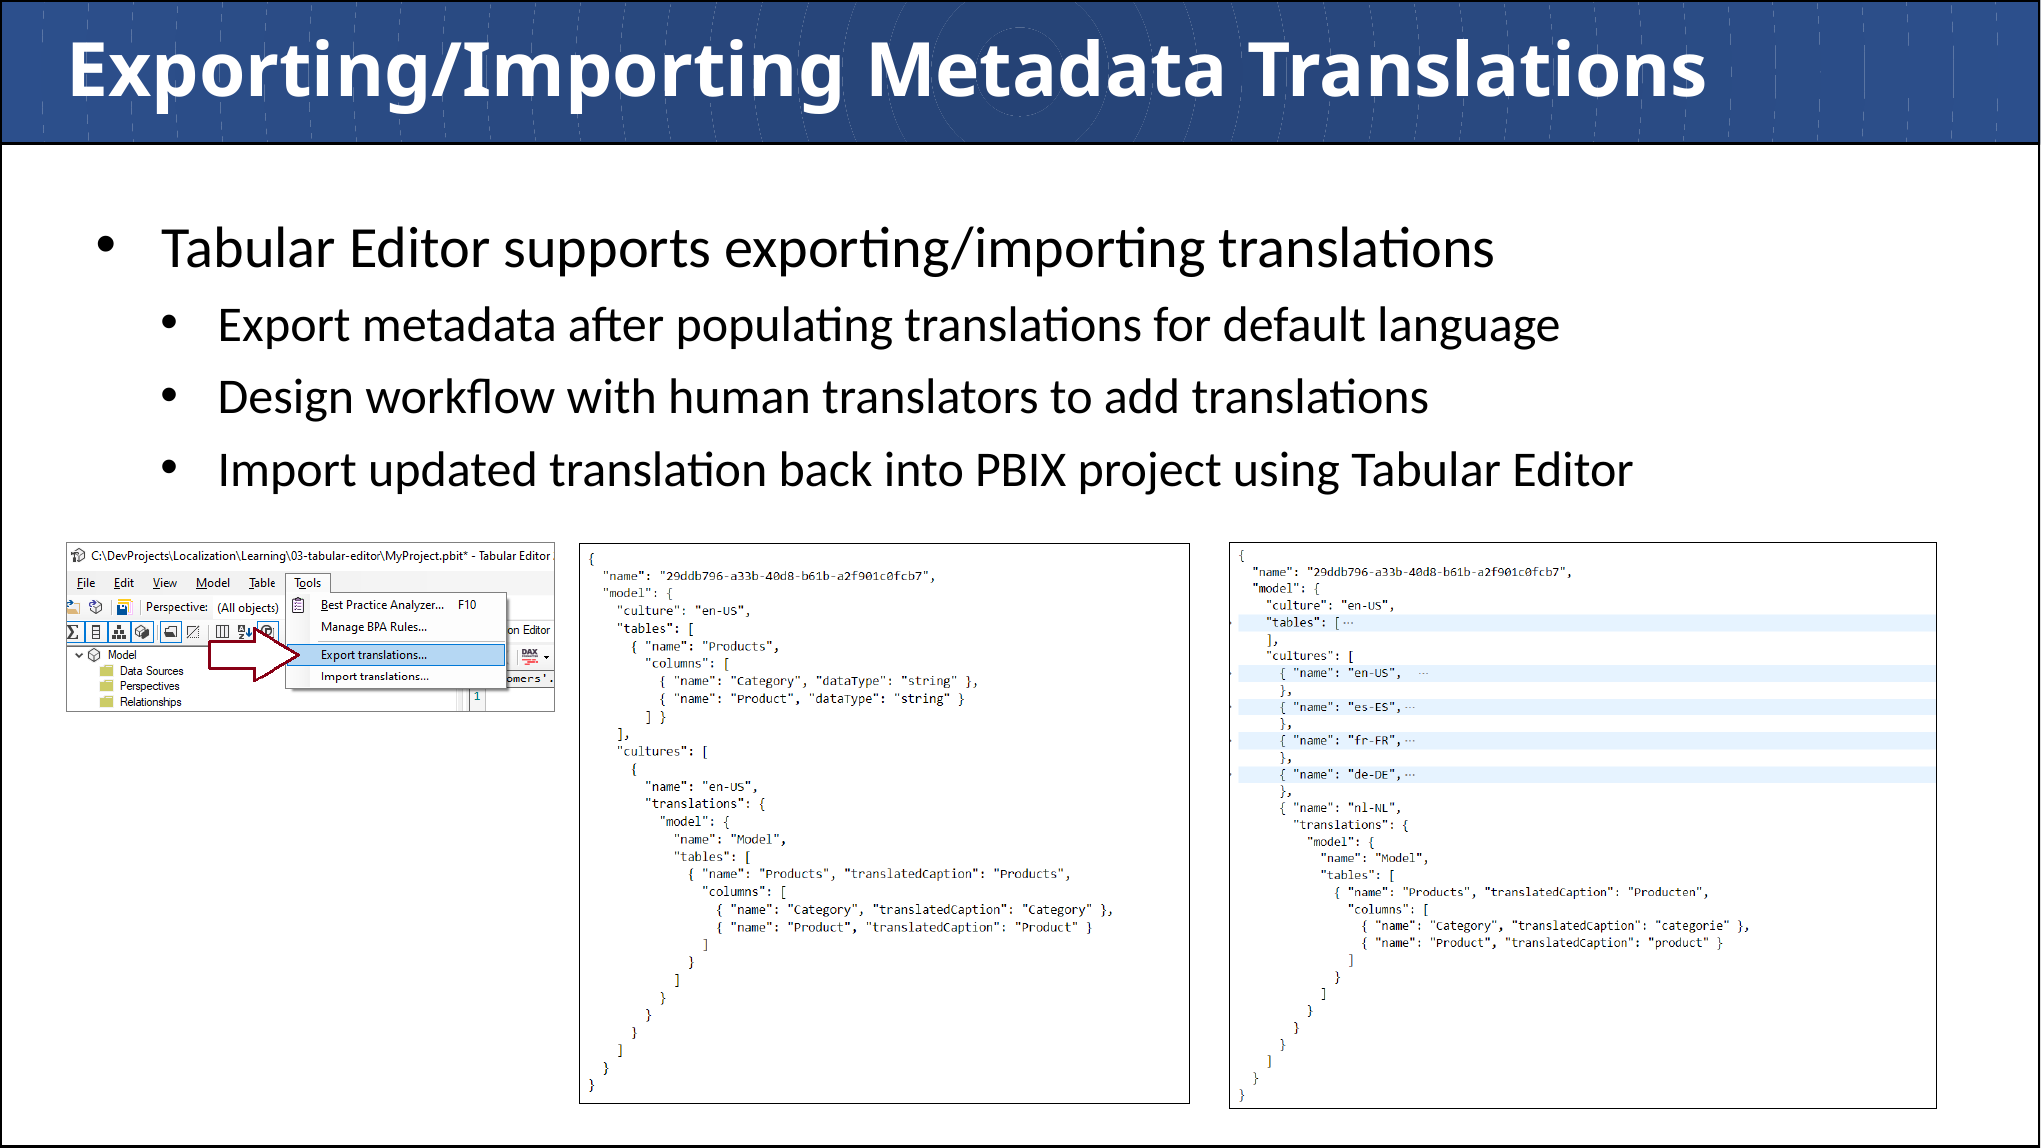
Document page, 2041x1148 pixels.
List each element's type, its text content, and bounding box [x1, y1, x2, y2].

picture [579, 543, 1190, 1104]
list Tabular Editor supports exporting/importing translations Export metadata after populating translations for default language Design workflow with human translators to add translations Import updated translation back into PBIX project using Tabular Editor [80, 201, 1988, 507]
title Exporting/Importing Metadata Translations [51, 31, 1988, 113]
picture [66, 542, 555, 712]
picture [1229, 541, 1937, 1109]
